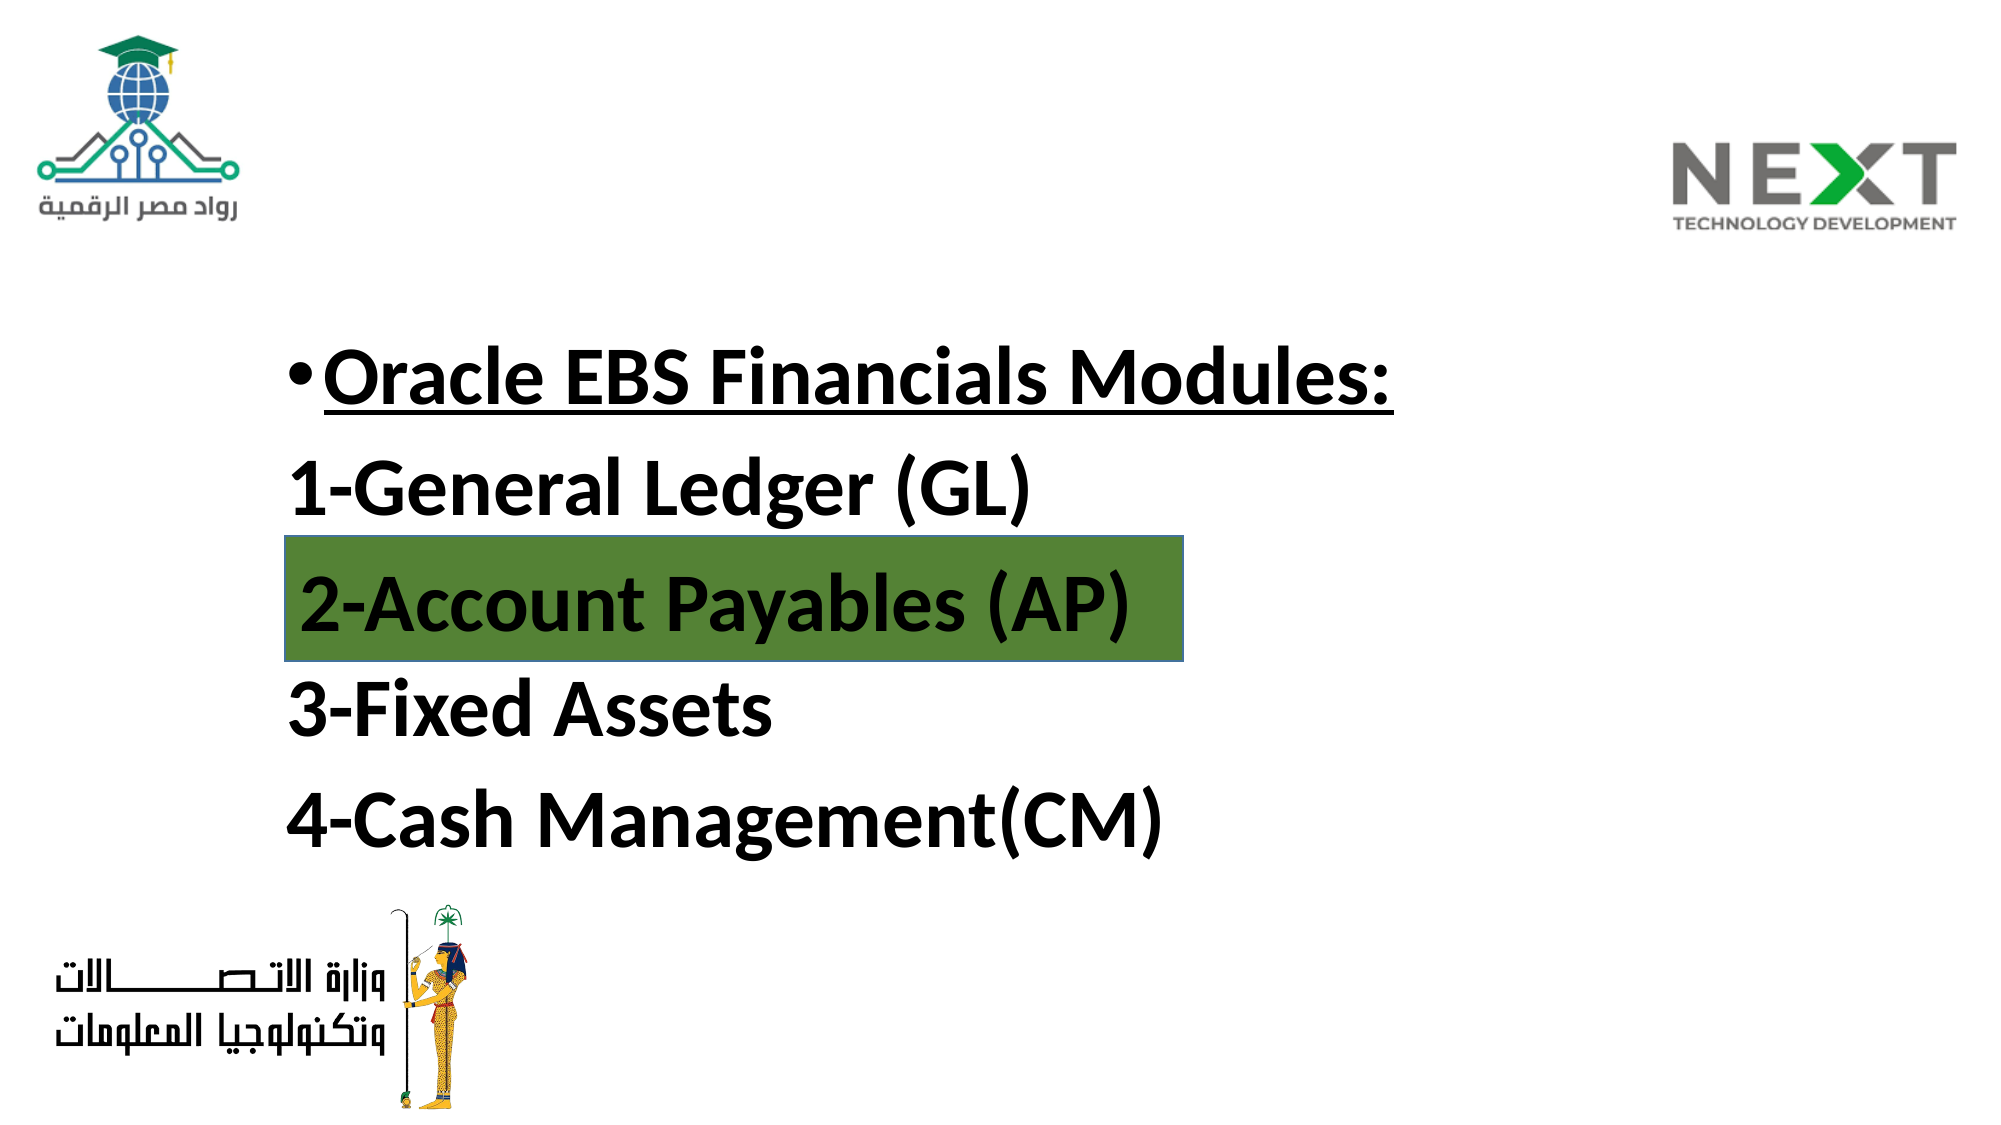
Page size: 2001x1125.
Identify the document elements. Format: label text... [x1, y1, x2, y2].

picture [1639, 10, 1991, 363]
text_box 2-Account Payables (AP) [284, 535, 1184, 662]
picture [0, 5, 272, 275]
picture [21, 871, 496, 1125]
list Oracle EBS Financials Modules: 1-General Ledger (GL) 3-Fixed Assets 4-Cash Management(CM) [270, 324, 1796, 929]
